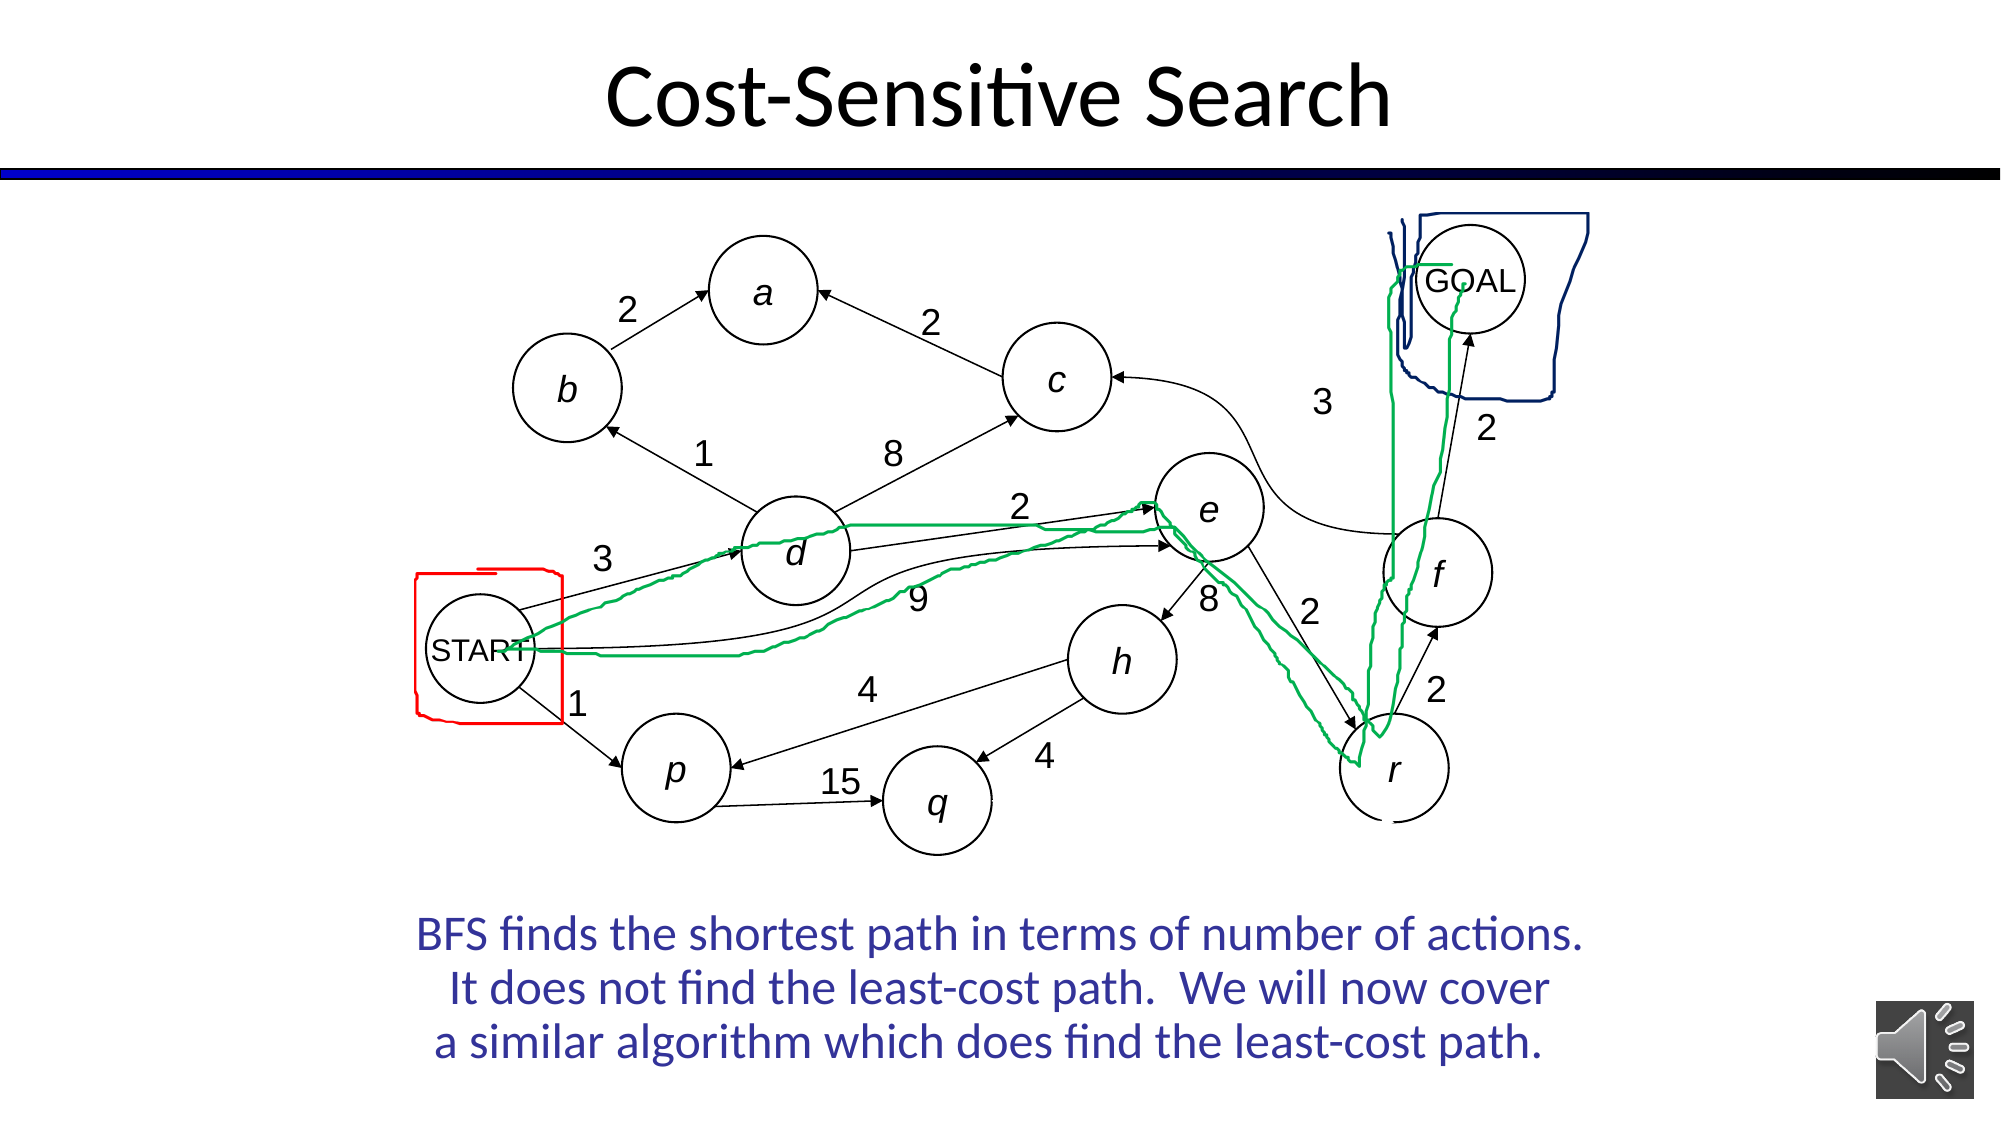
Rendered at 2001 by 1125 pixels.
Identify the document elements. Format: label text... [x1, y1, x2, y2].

list BFS finds the shortest path in terms of number of actions. It does not find the least-cost path. We will now cover a similar algorithm which does find the least-cost path. [0, 899, 2000, 1102]
title Cost-Sensitive Search [0, 0, 2000, 184]
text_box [425, 224, 1526, 856]
picture [1874, 999, 1976, 1101]
picture [414, 212, 1599, 778]
